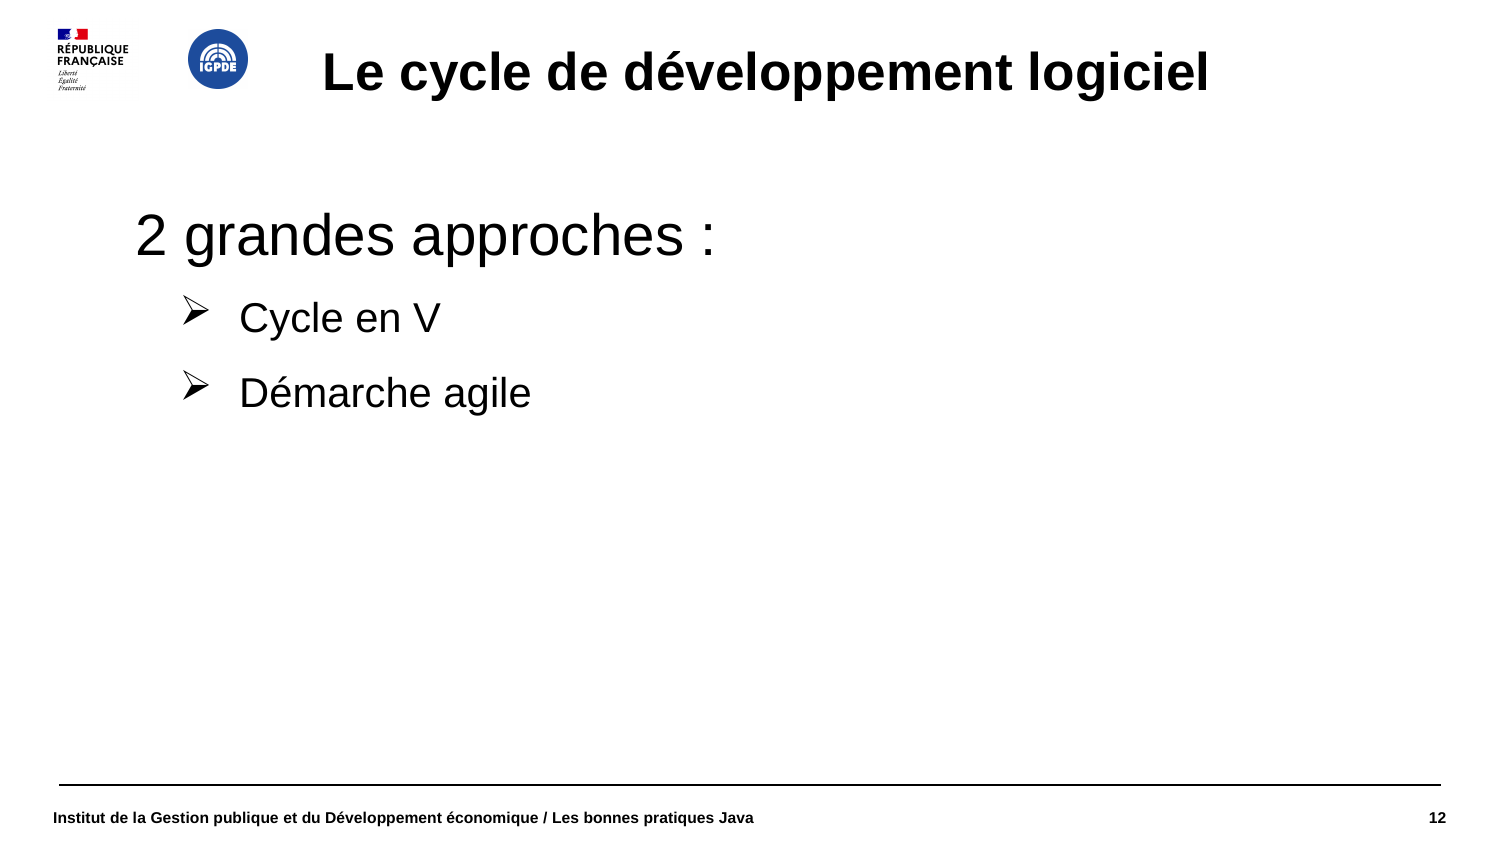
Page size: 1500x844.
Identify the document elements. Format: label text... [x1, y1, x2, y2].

picture [47, 18, 139, 101]
picture [188, 29, 248, 89]
footer Institut de la Gestion publique et du Développement économique / Les bonnes pratiques Java [53, 787, 780, 844]
list 2 grandes approches : Cycle en V Démarche agile [135, 197, 1092, 458]
slide_number 12 [1224, 787, 1447, 844]
title Le cycle de développement logiciel [322, 44, 1282, 116]
